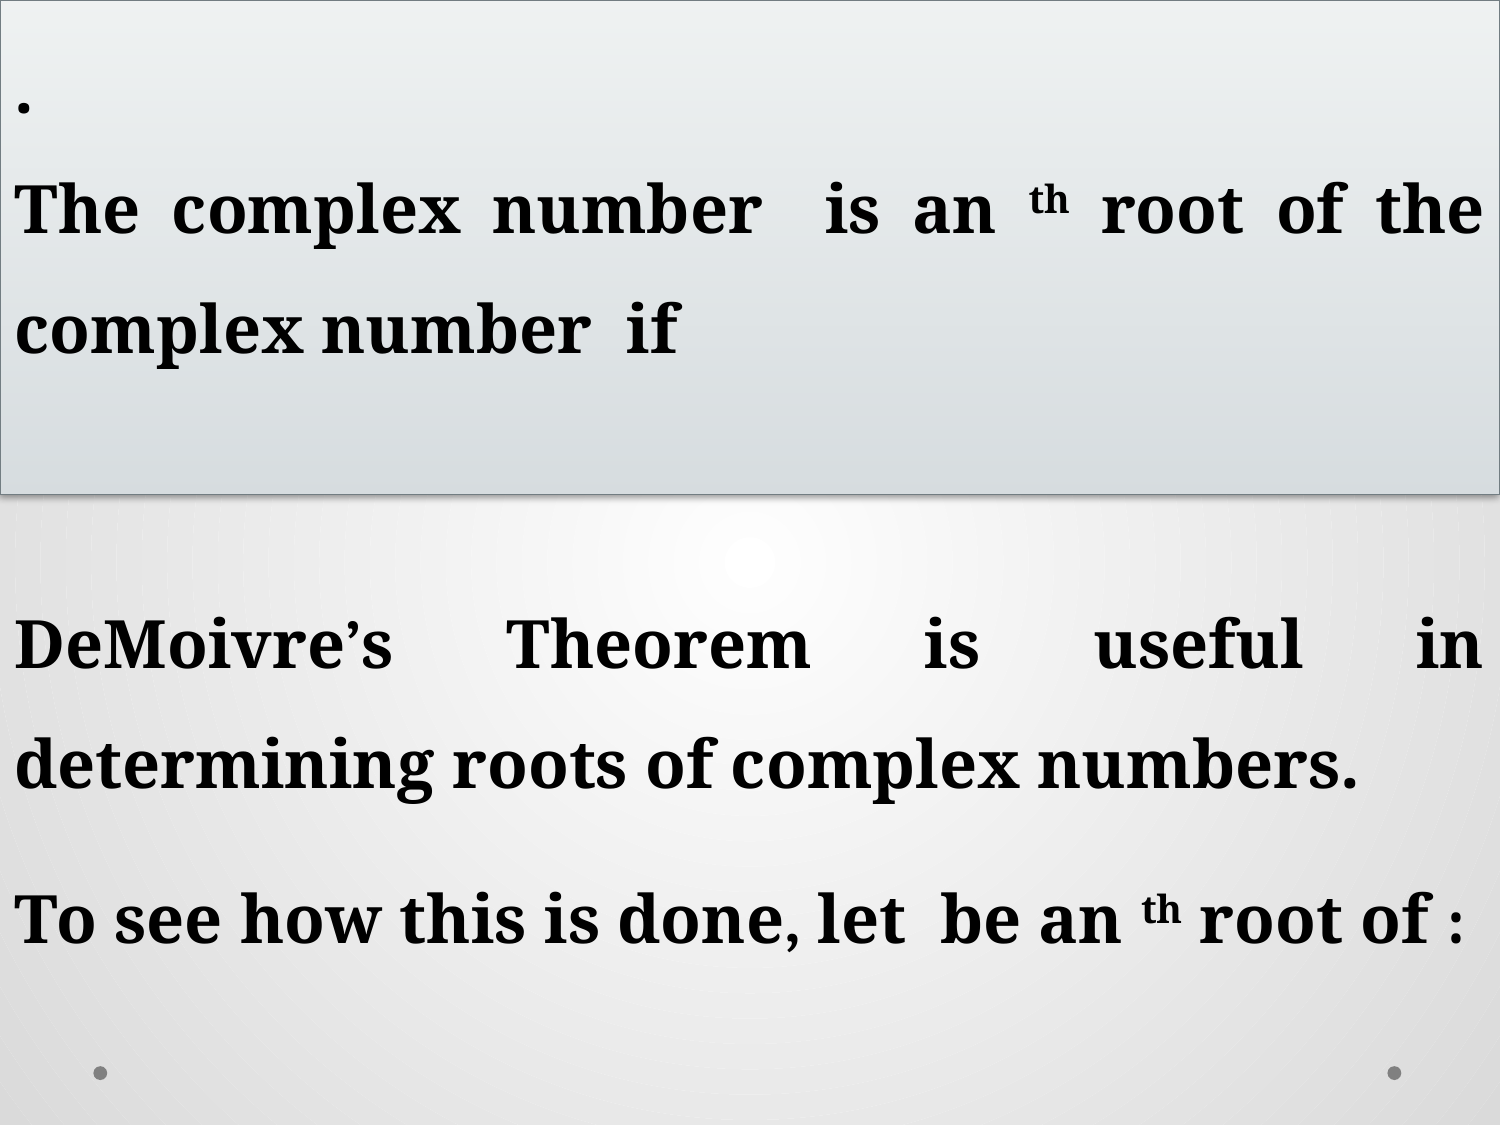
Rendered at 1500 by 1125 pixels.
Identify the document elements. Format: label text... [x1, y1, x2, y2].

text_box DeMoivre’s Theorem is useful in determining roots of complex numbers. [0, 554, 1500, 810]
